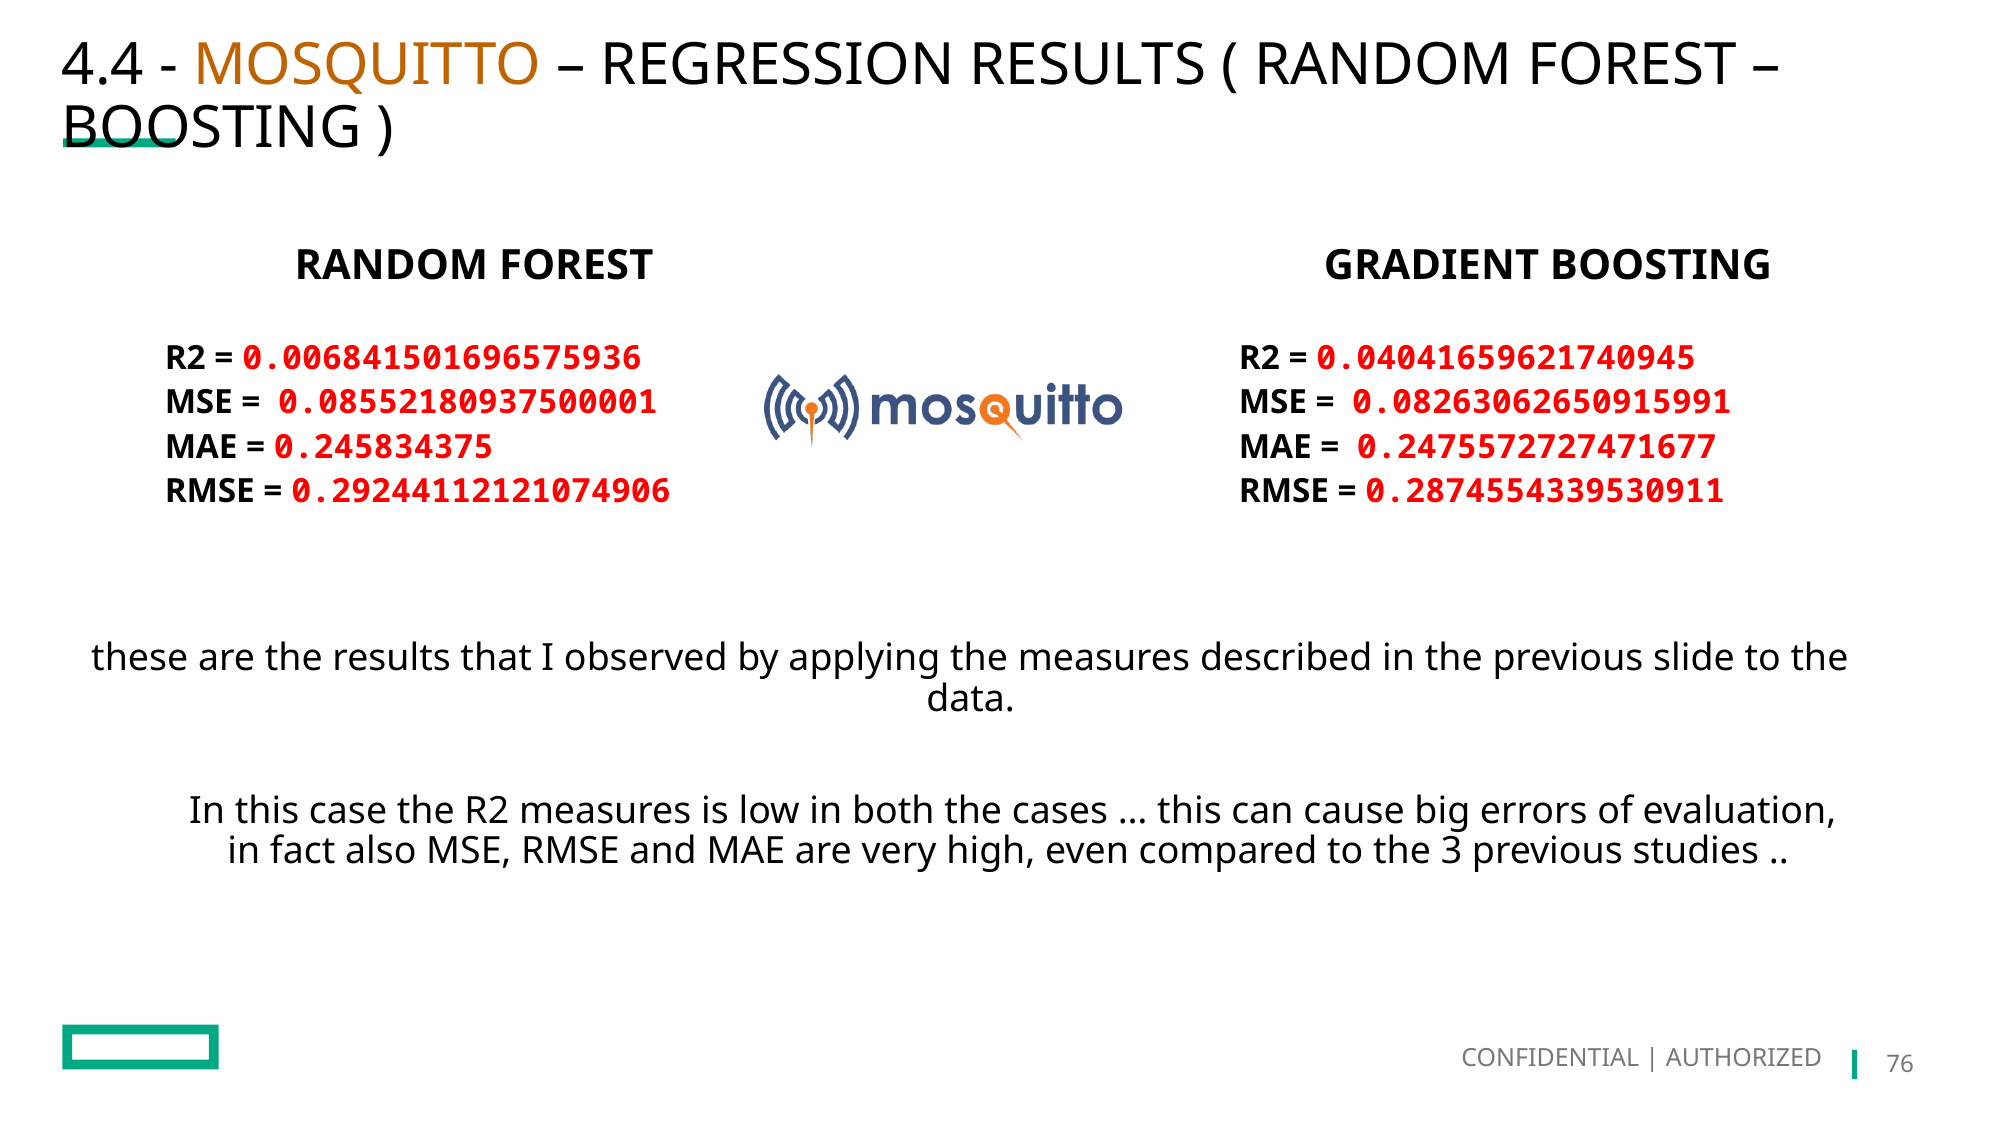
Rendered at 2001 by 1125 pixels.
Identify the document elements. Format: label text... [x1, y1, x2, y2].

text_box GRADIENT BOOSTING R2 = 0.04041659621740945 MSE = 0.08263062650915991 MAE = 0.2475572727471677 RMSE = 0.2874554339530911 [1224, 236, 1873, 517]
text_box In this case the R2 measures is low in both the cases … this can cause big errors of evaluation, in fact also MSE, RMSE and MAE are very high, even compared to the 3 previous studies .. [164, 733, 1864, 929]
text_box RANDOM FOREST R2 = 0.006841501696575936 MSE = 0.08552180937500001 MAE = 0.245834375 RMSE = 0.29244112121074906 [150, 236, 799, 517]
slide_number 76 [1837, 1033, 1950, 1094]
footer CONFIDENTIAL | AUTHORIZED [610, 1005, 1838, 1073]
picture [764, 369, 1146, 447]
text_box these are the results that I observed by applying the measures described in the previous slide to the data. [47, 630, 1894, 727]
title 4.4 - MOSQUITTO – REGRESSION results ( RANDOM FOREST – BOOSTING ) [42, 60, 1938, 135]
picture [1852, 1043, 1857, 1079]
